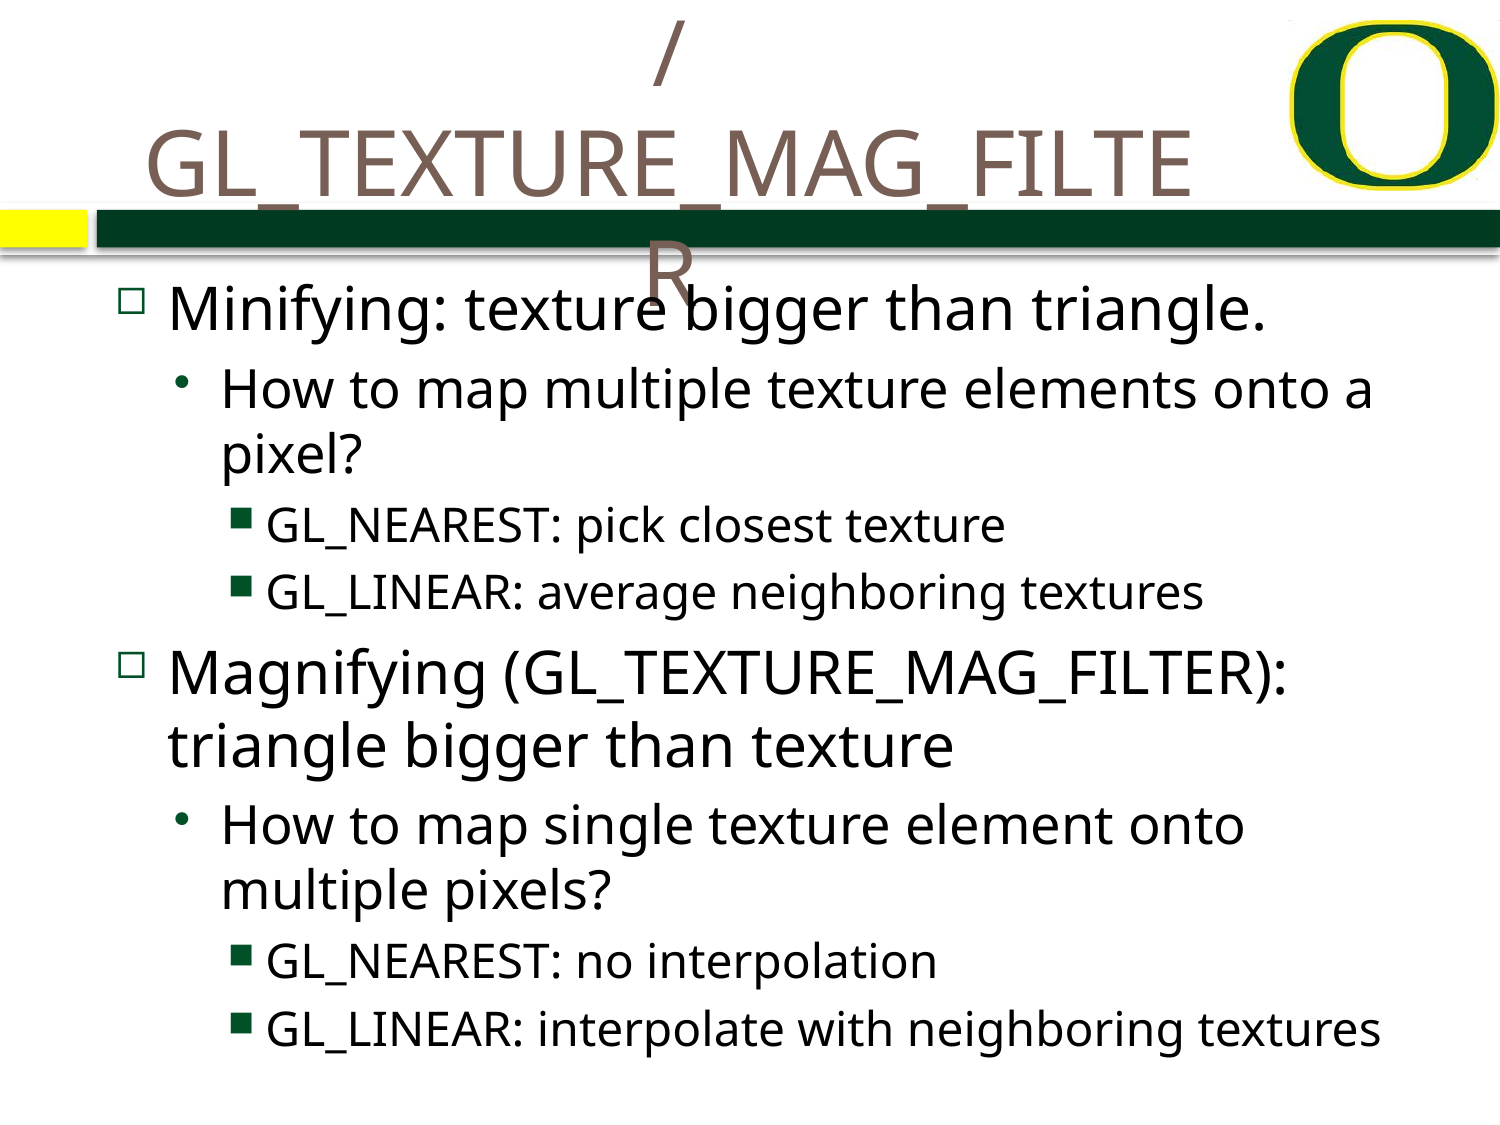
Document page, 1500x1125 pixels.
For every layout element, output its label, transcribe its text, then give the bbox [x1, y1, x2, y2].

list Minifying: texture bigger than triangle. How to map multiple texture elements onto a pixel? GL_NEAREST: pick closest texture GL_LINEAR: average neighboring textures Magnifying (GL_TEXTURE_MAG_FILTER): triangle bigger than texture How to map single texture element onto multiple pixels? GL_NEAREST: no interpolation GL_LINEAR: interpolate with neighboring textures [100, 262, 1438, 1000]
picture [1287, 20, 1500, 191]
title GL_TEXTURE_MIN_FILTER / GL_TEXTURE_MAG_FILTER [100, 23, 1240, 187]
